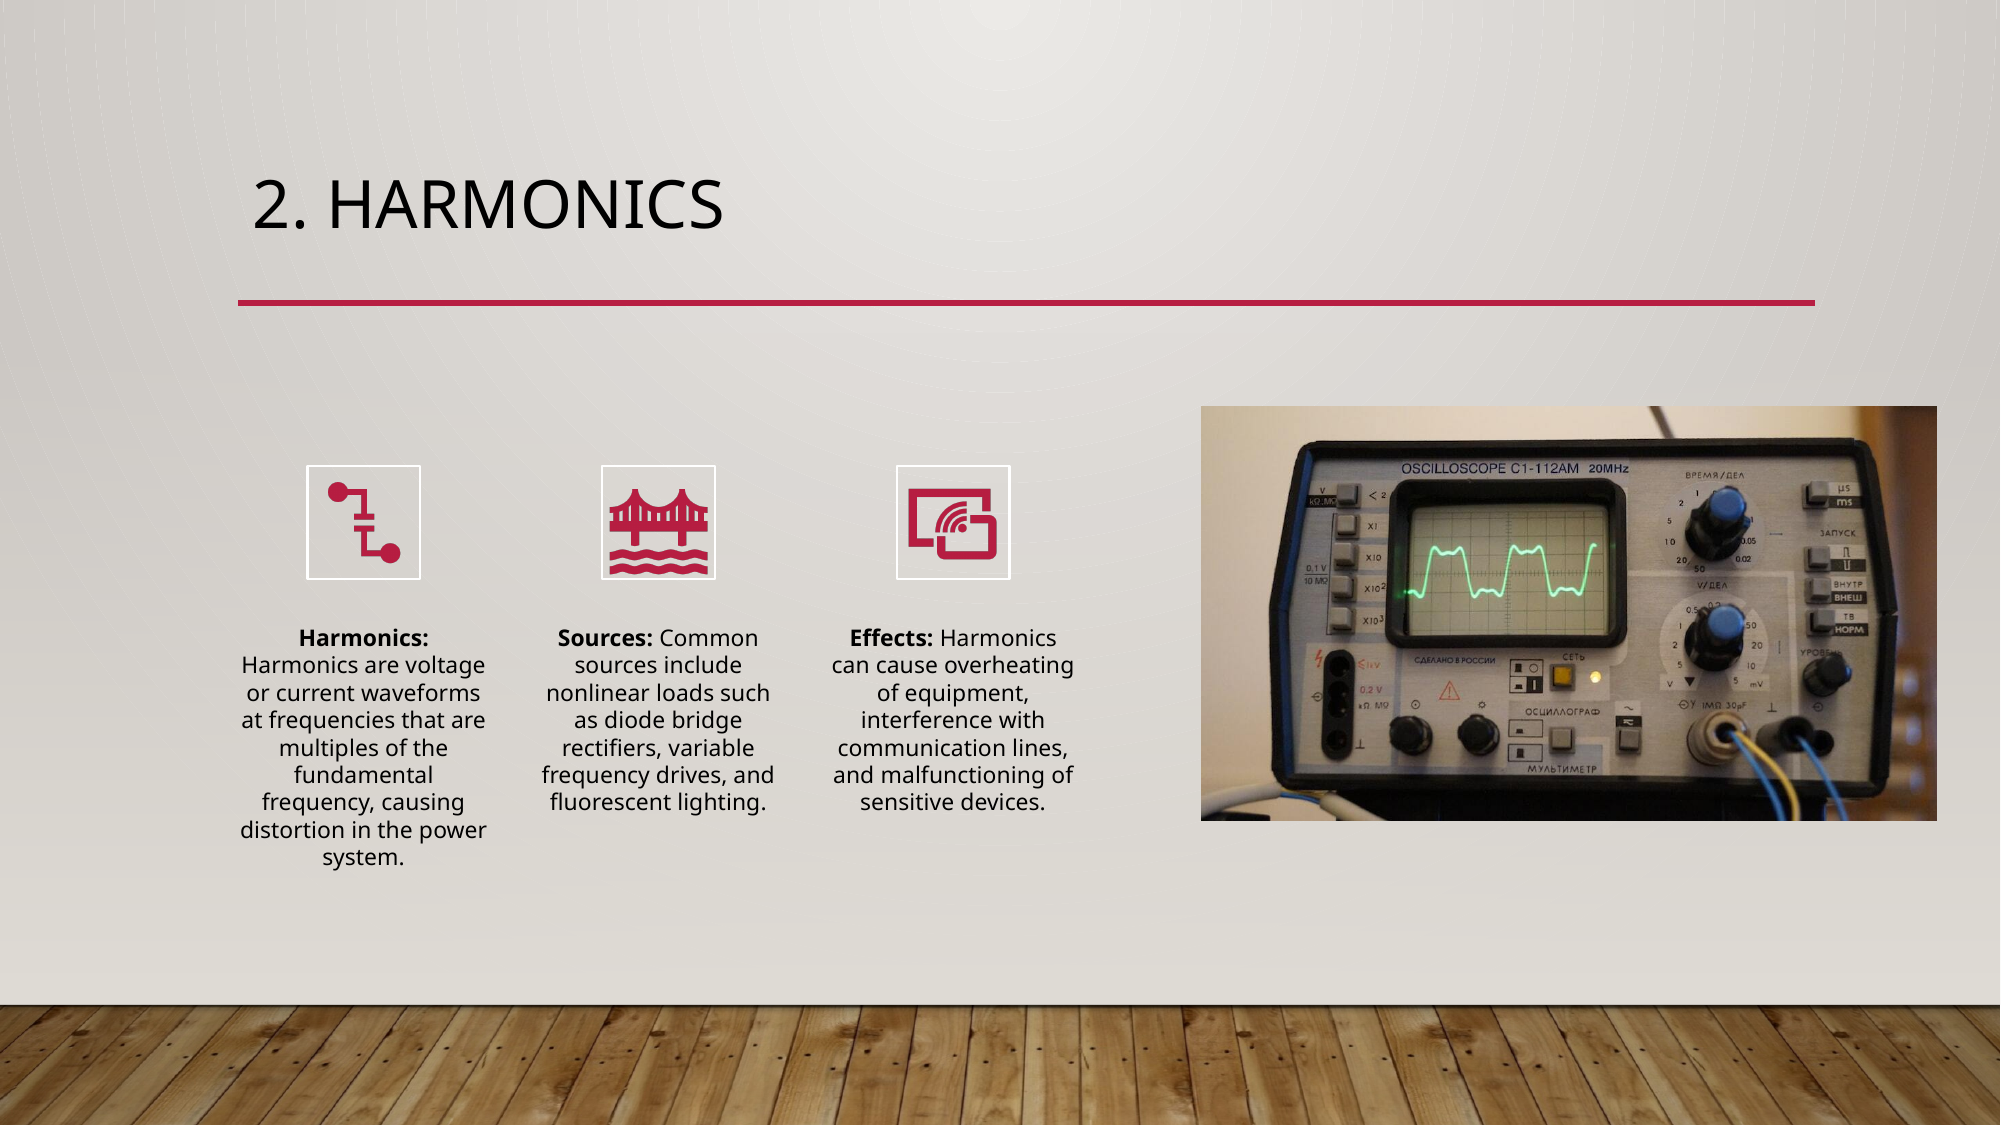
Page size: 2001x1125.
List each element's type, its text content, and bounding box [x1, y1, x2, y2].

picture [1201, 406, 1937, 821]
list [237, 330, 1080, 897]
text_box 2. HARMONICS [238, 154, 799, 250]
picture [0, 1005, 2000, 1125]
